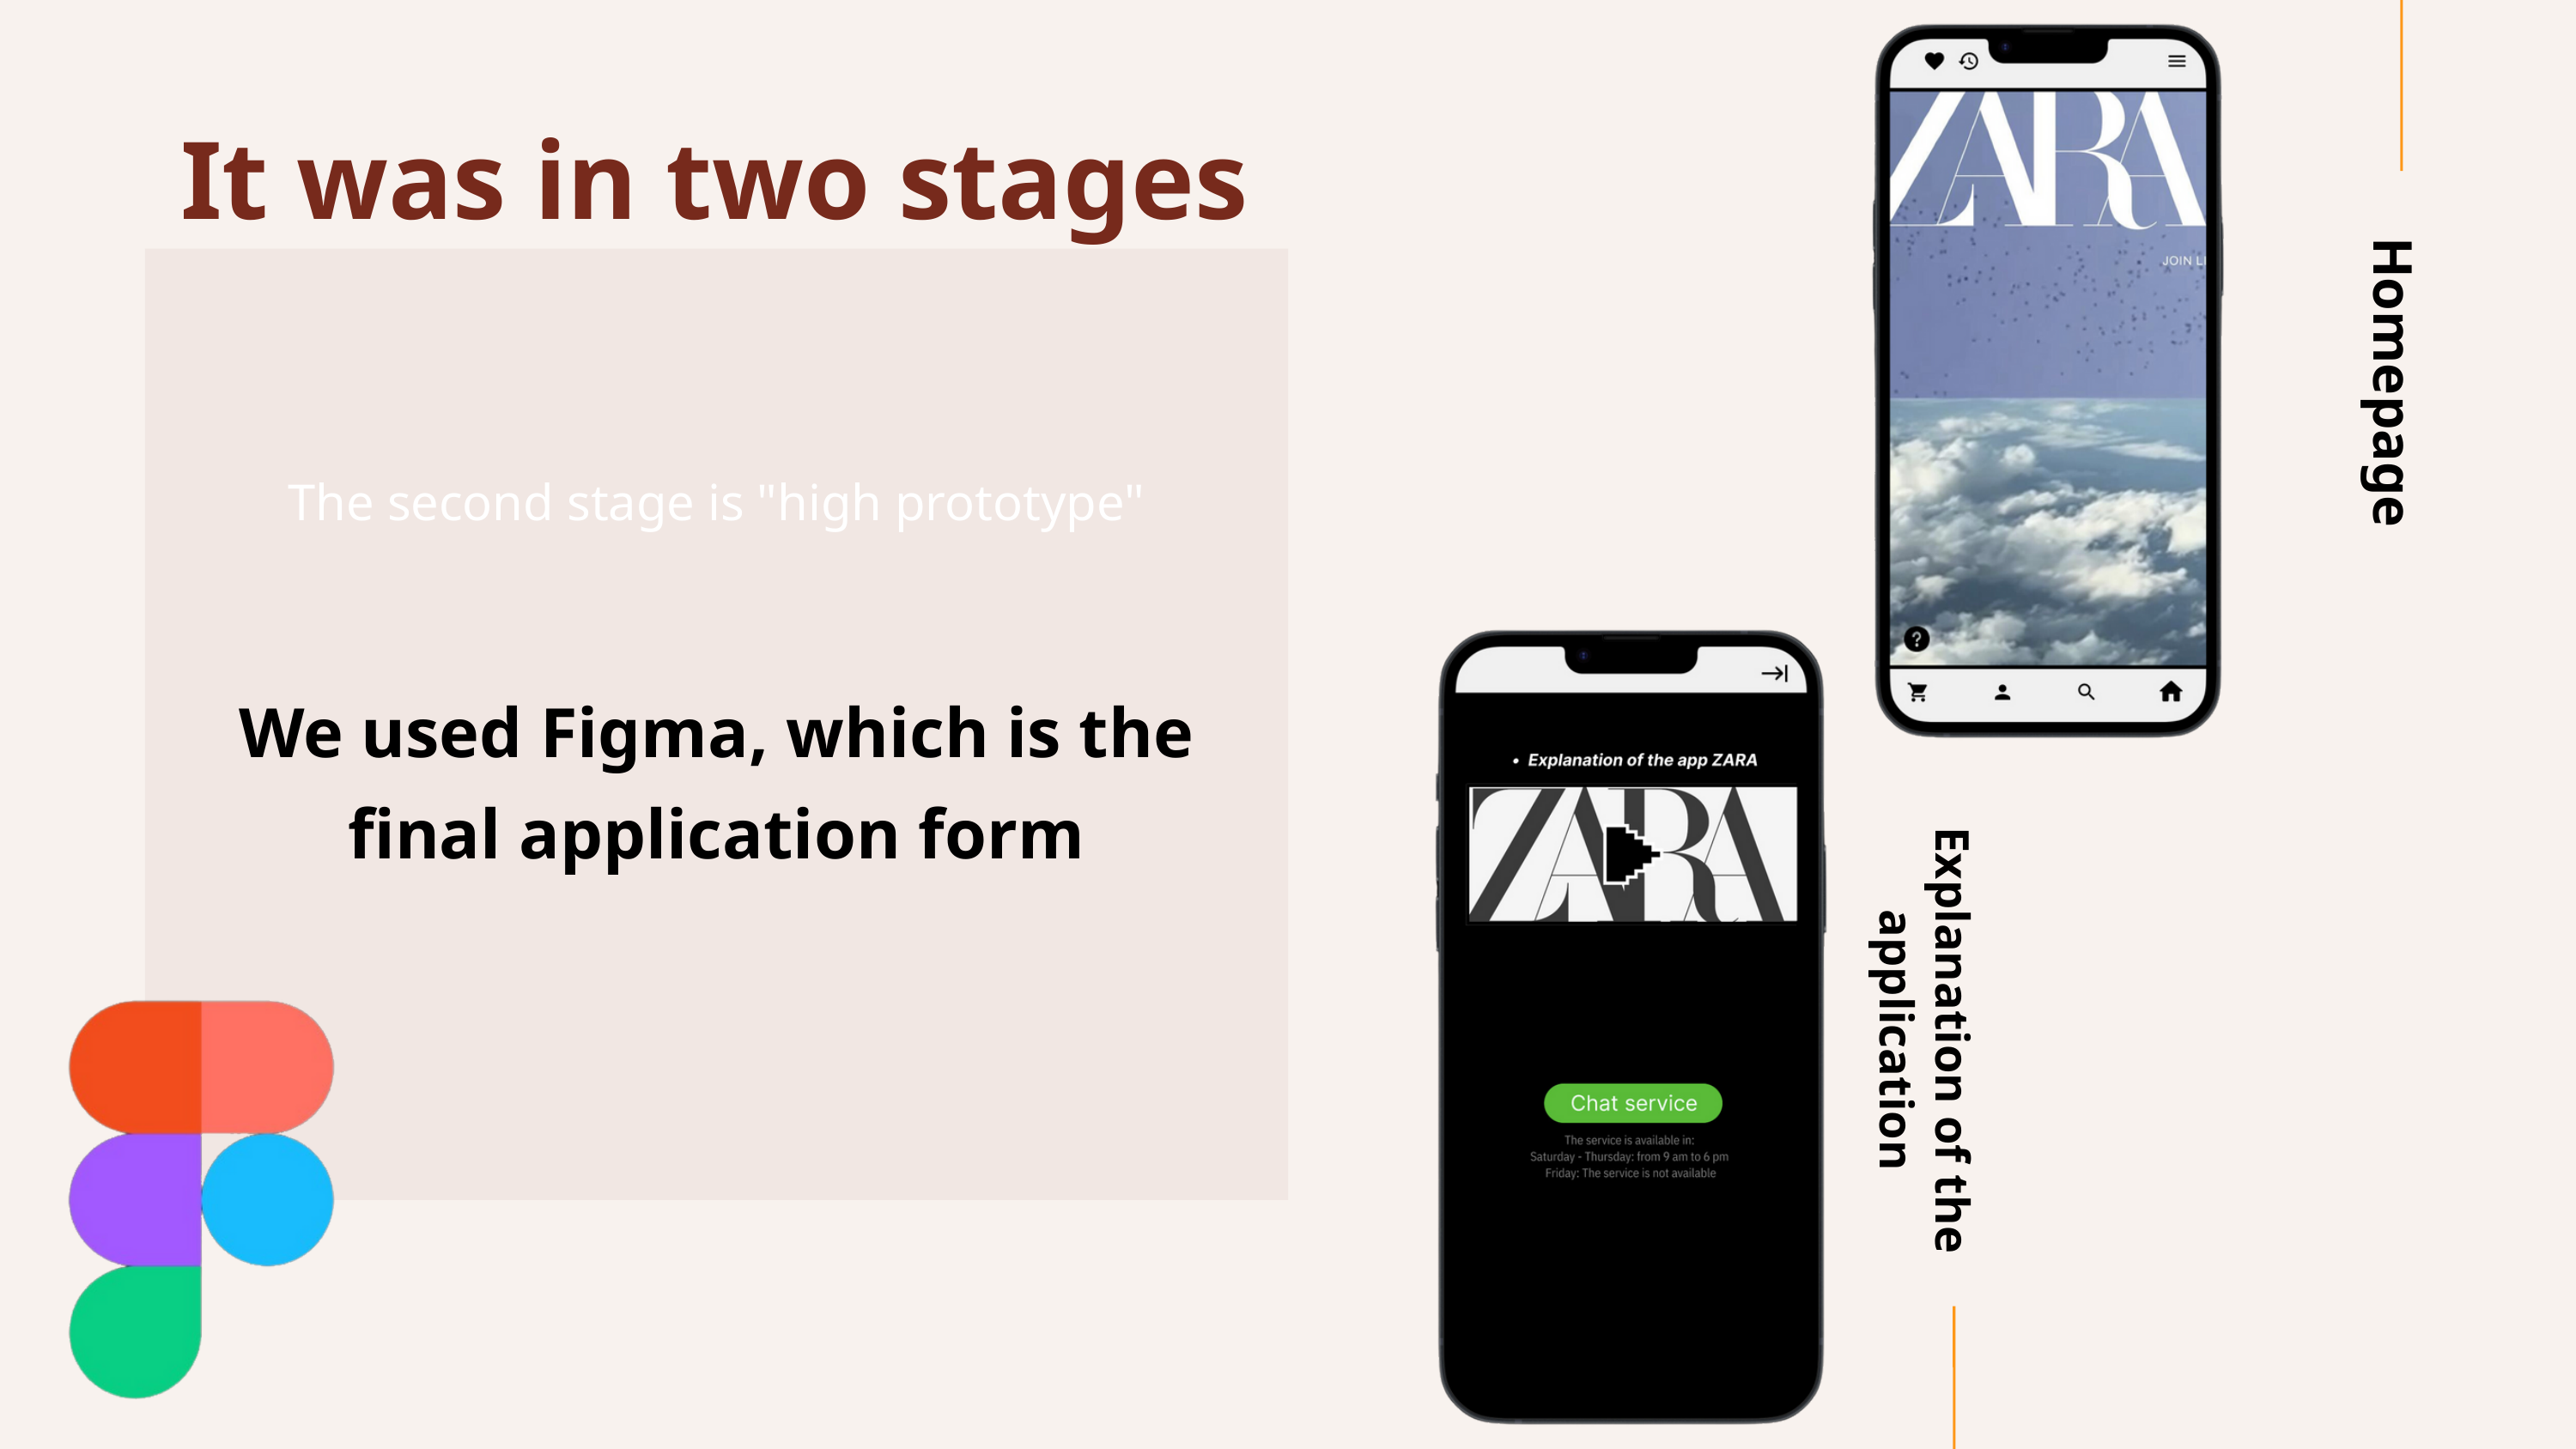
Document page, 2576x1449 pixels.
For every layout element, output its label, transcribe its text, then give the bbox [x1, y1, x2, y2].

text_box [144, 248, 1289, 1201]
text_box [1388, 598, 1928, 1449]
text_box [14, 898, 347, 1449]
text_box [1820, 0, 2278, 774]
text_box Homepage [2362, 202, 2427, 528]
text_box Explanation of the application [1870, 778, 1983, 1303]
text_box It was in two stages [180, 112, 1288, 248]
